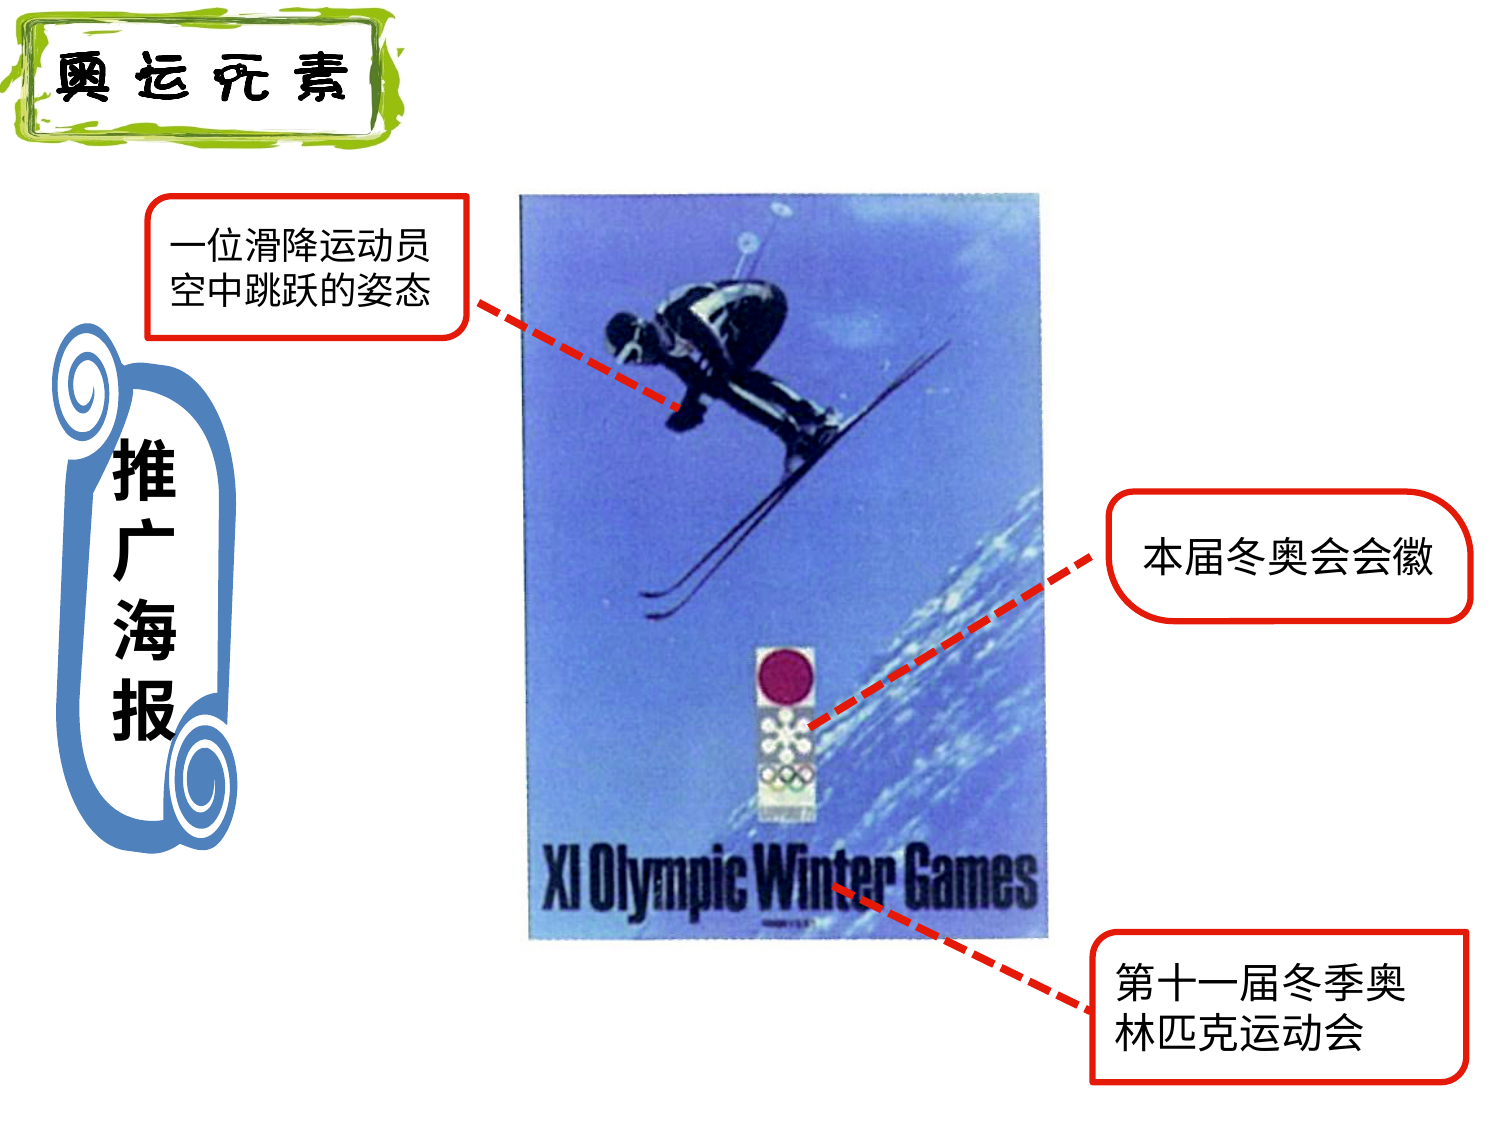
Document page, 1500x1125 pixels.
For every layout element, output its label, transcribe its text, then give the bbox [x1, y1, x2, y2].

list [0, 0, 411, 150]
picture [513, 184, 1055, 951]
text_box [808, 556, 1092, 729]
text_box 一位滑降运动员空中跳跃的姿态 [145, 194, 469, 341]
text_box 本届冬奥会会徽 [1106, 489, 1473, 624]
text_box 推 广 海 报 [52, 323, 238, 854]
text_box 第十一届冬季奥林匹克运动会 [1090, 929, 1469, 1085]
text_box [832, 885, 1092, 1012]
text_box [478, 302, 680, 410]
picture [29, 35, 373, 116]
